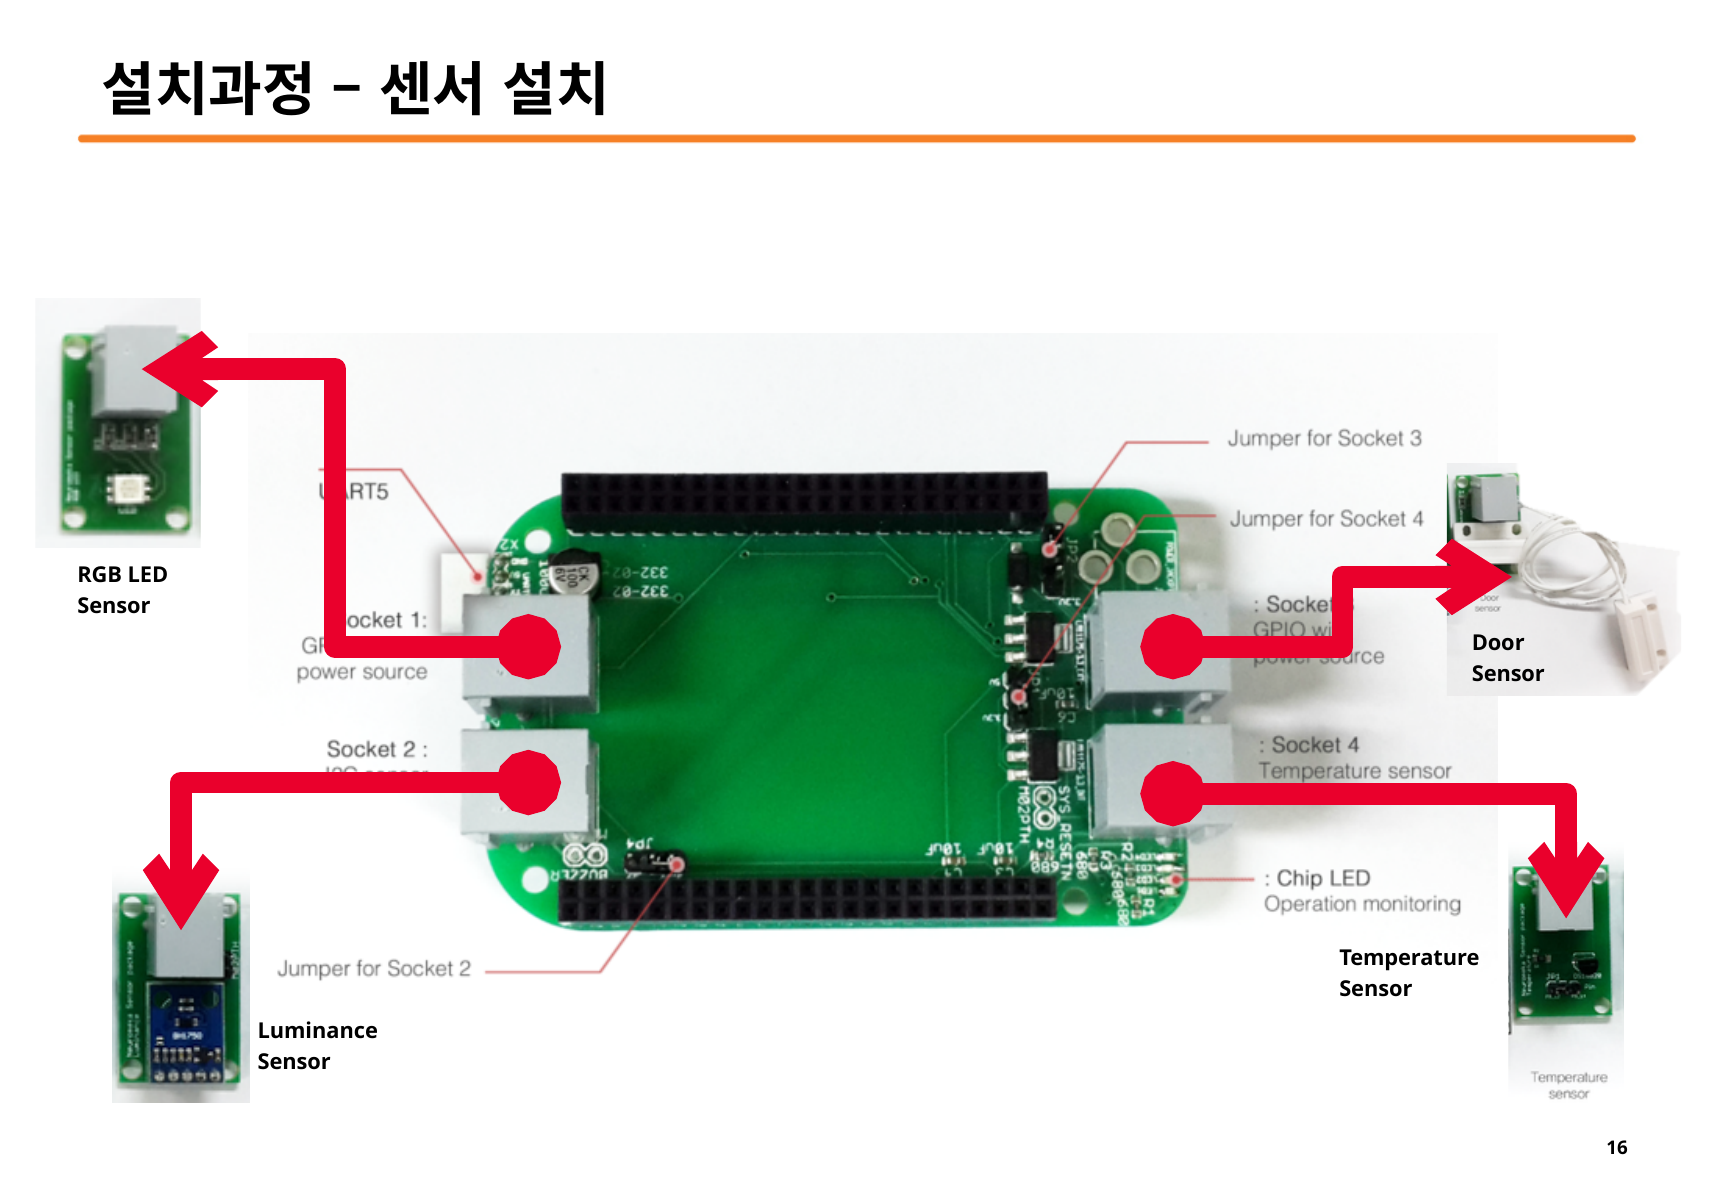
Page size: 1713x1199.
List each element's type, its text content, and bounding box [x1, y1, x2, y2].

picture [0, 29, 1713, 1196]
title 설치과정 – 센서 설치 [86, 44, 1622, 139]
text_box RGB LED Sensor [62, 557, 136, 626]
text_box Luminance Sensor [254, 1033, 393, 1082]
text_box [1172, 576, 1513, 647]
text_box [180, 782, 529, 931]
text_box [141, 368, 529, 647]
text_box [1172, 793, 1567, 919]
